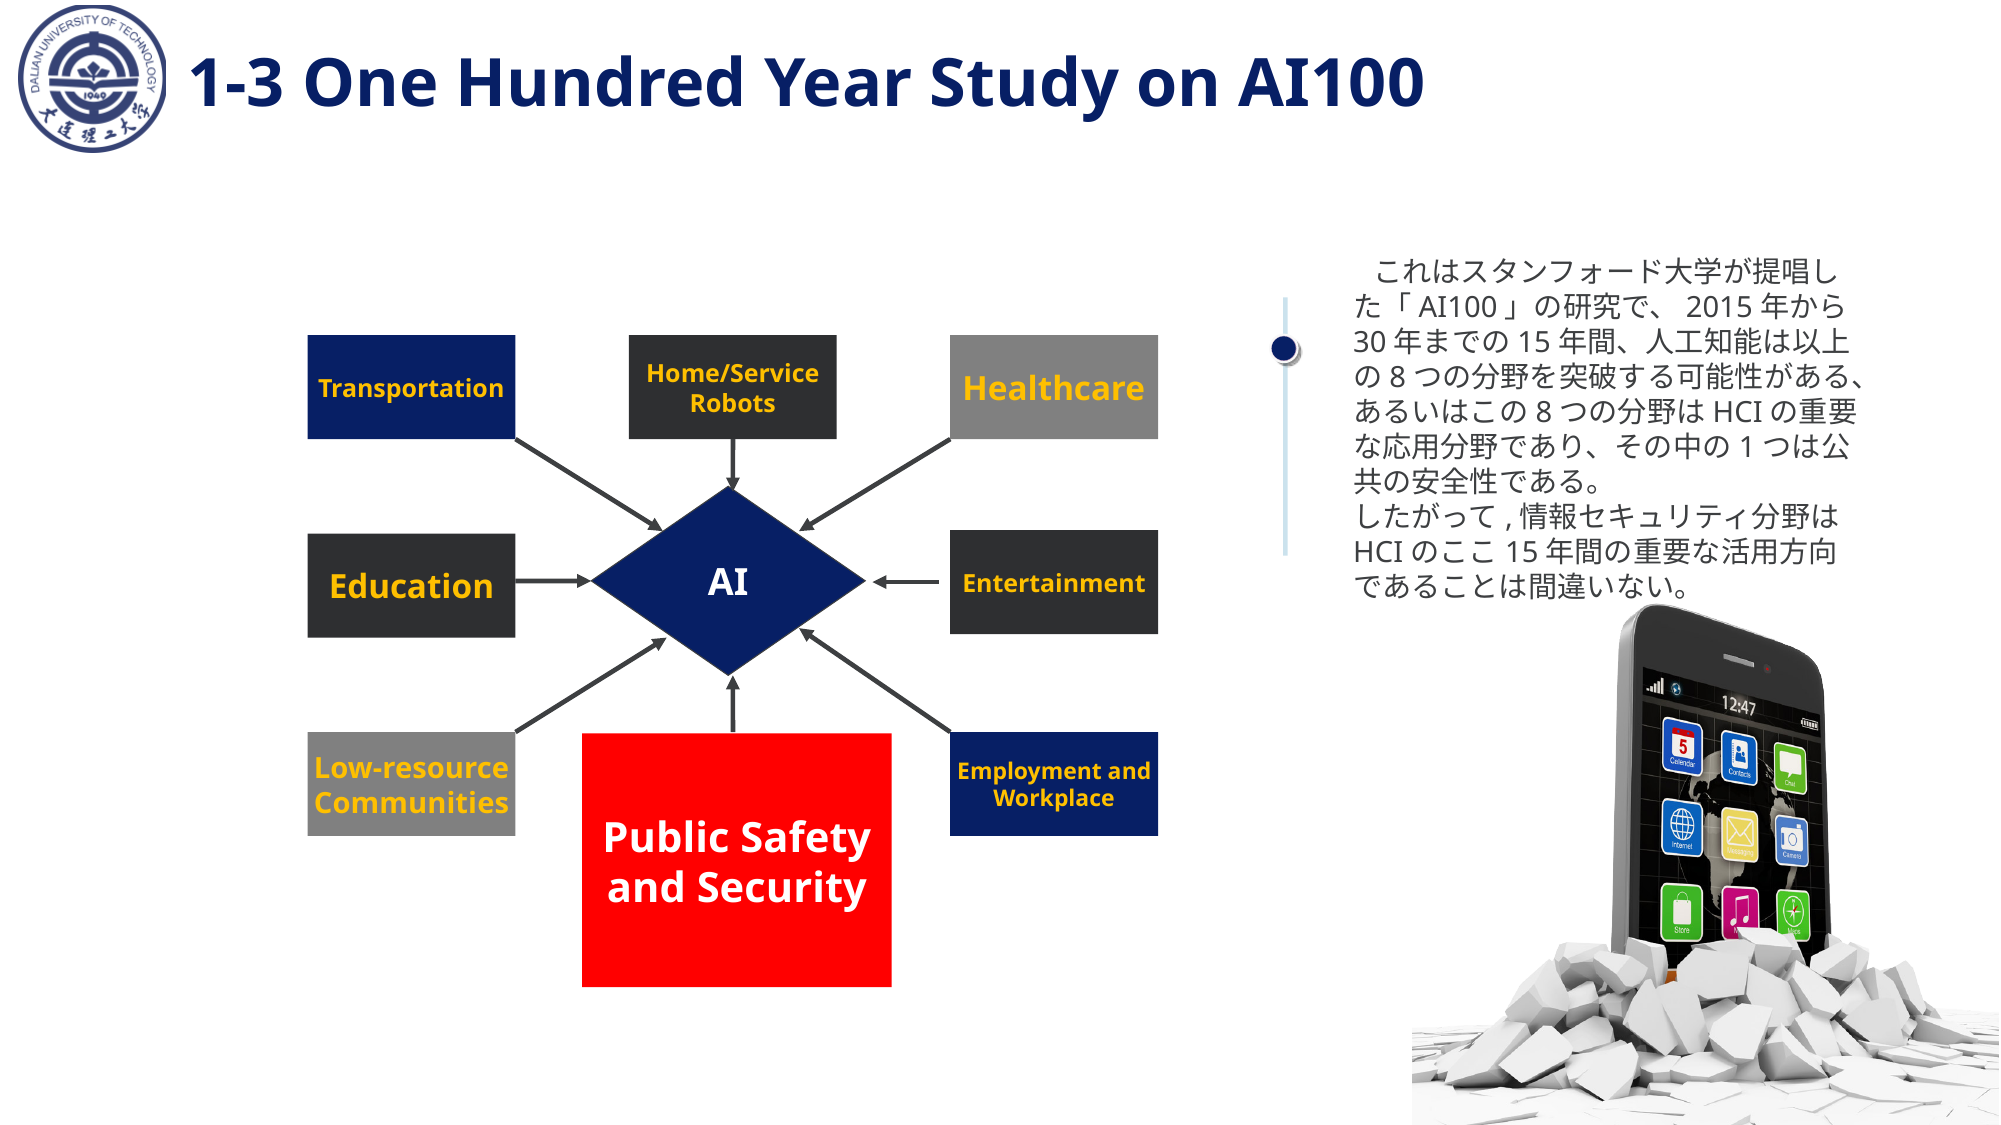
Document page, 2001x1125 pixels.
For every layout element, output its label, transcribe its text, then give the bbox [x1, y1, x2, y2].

text_box [726, 439, 740, 492]
title 1-3 One Hundred Year Study on AI100 [173, 13, 1986, 129]
text_box Home/Service Robots [628, 335, 837, 440]
text_box [515, 438, 663, 532]
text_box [1270, 334, 1298, 363]
text_box Employment and Workplace [950, 732, 1159, 836]
text_box [799, 628, 951, 733]
text_box [515, 574, 592, 588]
text_box [799, 438, 951, 532]
text_box Education [307, 533, 516, 638]
text_box Entertainment [950, 529, 1159, 635]
text_box AI [591, 485, 867, 676]
picture [4, 5, 173, 156]
text_box [872, 575, 939, 589]
text_box Low-resource Communities [307, 732, 516, 836]
text_box Public Safety and Security [582, 733, 892, 988]
text_box これはスタンフォード大学が提唱した「AI100」の研究で、2015年から30年までの15年間、人工知能は以上の8つの分野を突破する可能性がある、あるいはこの8つの分野はHCIの重要な応用分野であり、その中の1つは公共の安全性である。 したがって,情報セキュリティ分野はHCIのここ15年間の重要な活用方向であることは間違いない。 [1338, 245, 1875, 611]
picture [1412, 603, 1999, 1125]
text_box [515, 637, 667, 733]
text_box [726, 675, 740, 733]
text_box Transportation [307, 335, 516, 440]
text_box Healthcare [950, 335, 1159, 440]
